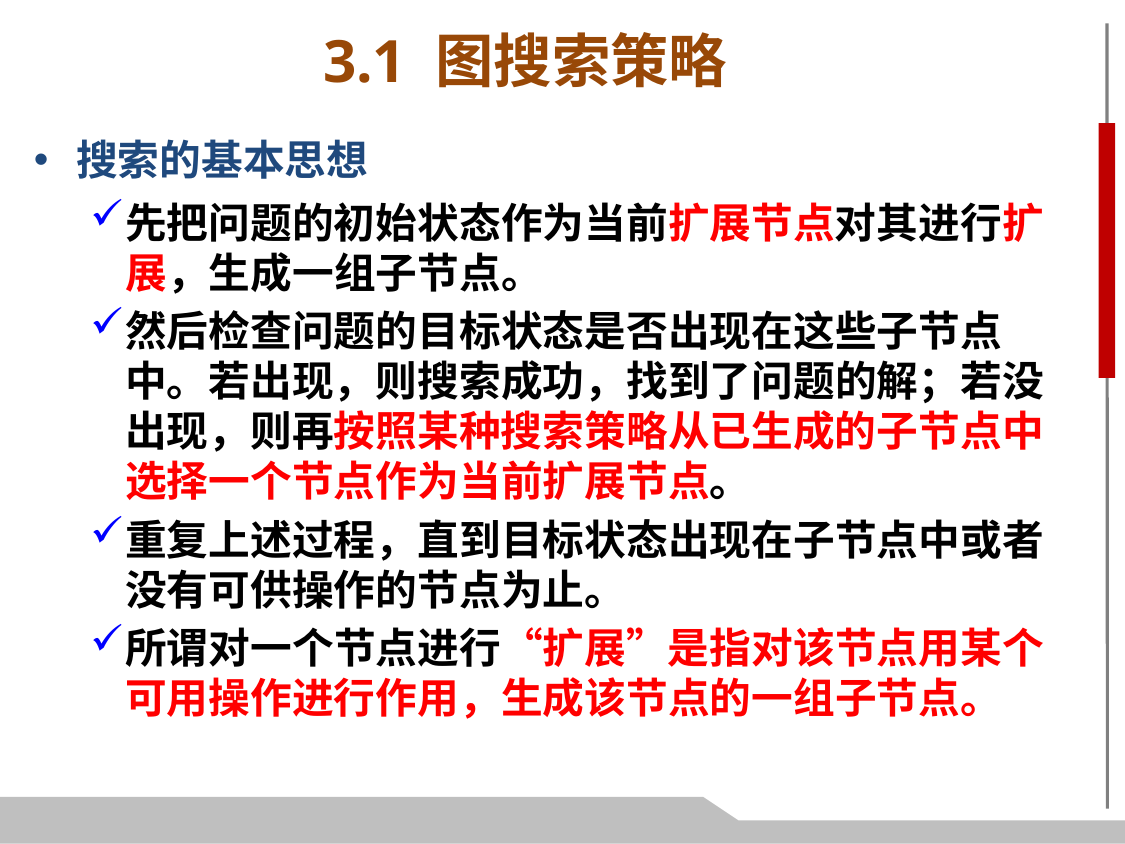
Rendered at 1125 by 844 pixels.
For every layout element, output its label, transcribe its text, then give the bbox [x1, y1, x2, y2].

text_box 3.1 图搜索策略 [308, 17, 793, 102]
text_box 搜索的基本思想 先把问题的初始状态作为当前扩展节点对其进行扩展，生成一组子节点。 然后检查问题的目标状态是否出现在这些子节点中。若出现，则搜索成功，找到了问题的解；若没出现，则再按照某种搜索策略从已生成的子节点中选择一个节点作为当前扩展节点。 重复上述过程，直到目标状态出现在子节点中或者没有可供操作的节点为止。 所谓对一个节点进行“扩展”是指对该节点用某个可用操作进行作用，生成该节点的一组子节点。 [19, 126, 1083, 762]
